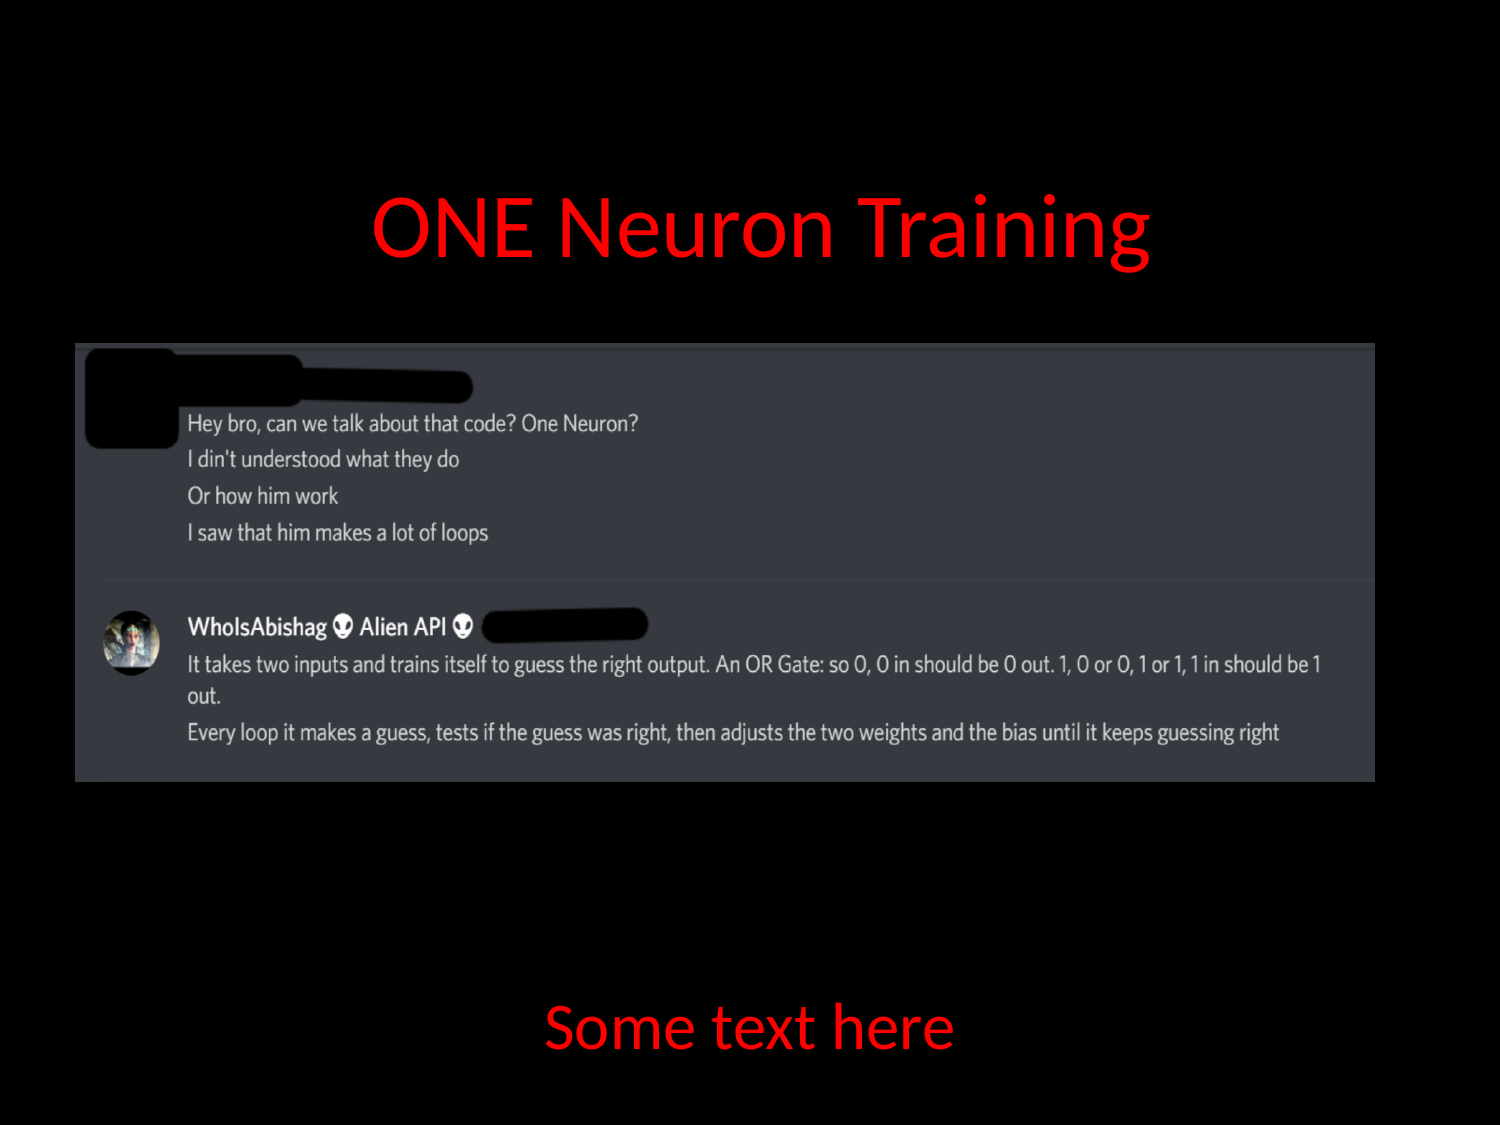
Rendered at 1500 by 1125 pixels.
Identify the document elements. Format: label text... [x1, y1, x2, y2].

picture [74, 343, 1376, 782]
subtitle Some text here [225, 975, 1275, 1100]
title ONE Neuron Training [125, 99, 1400, 342]
